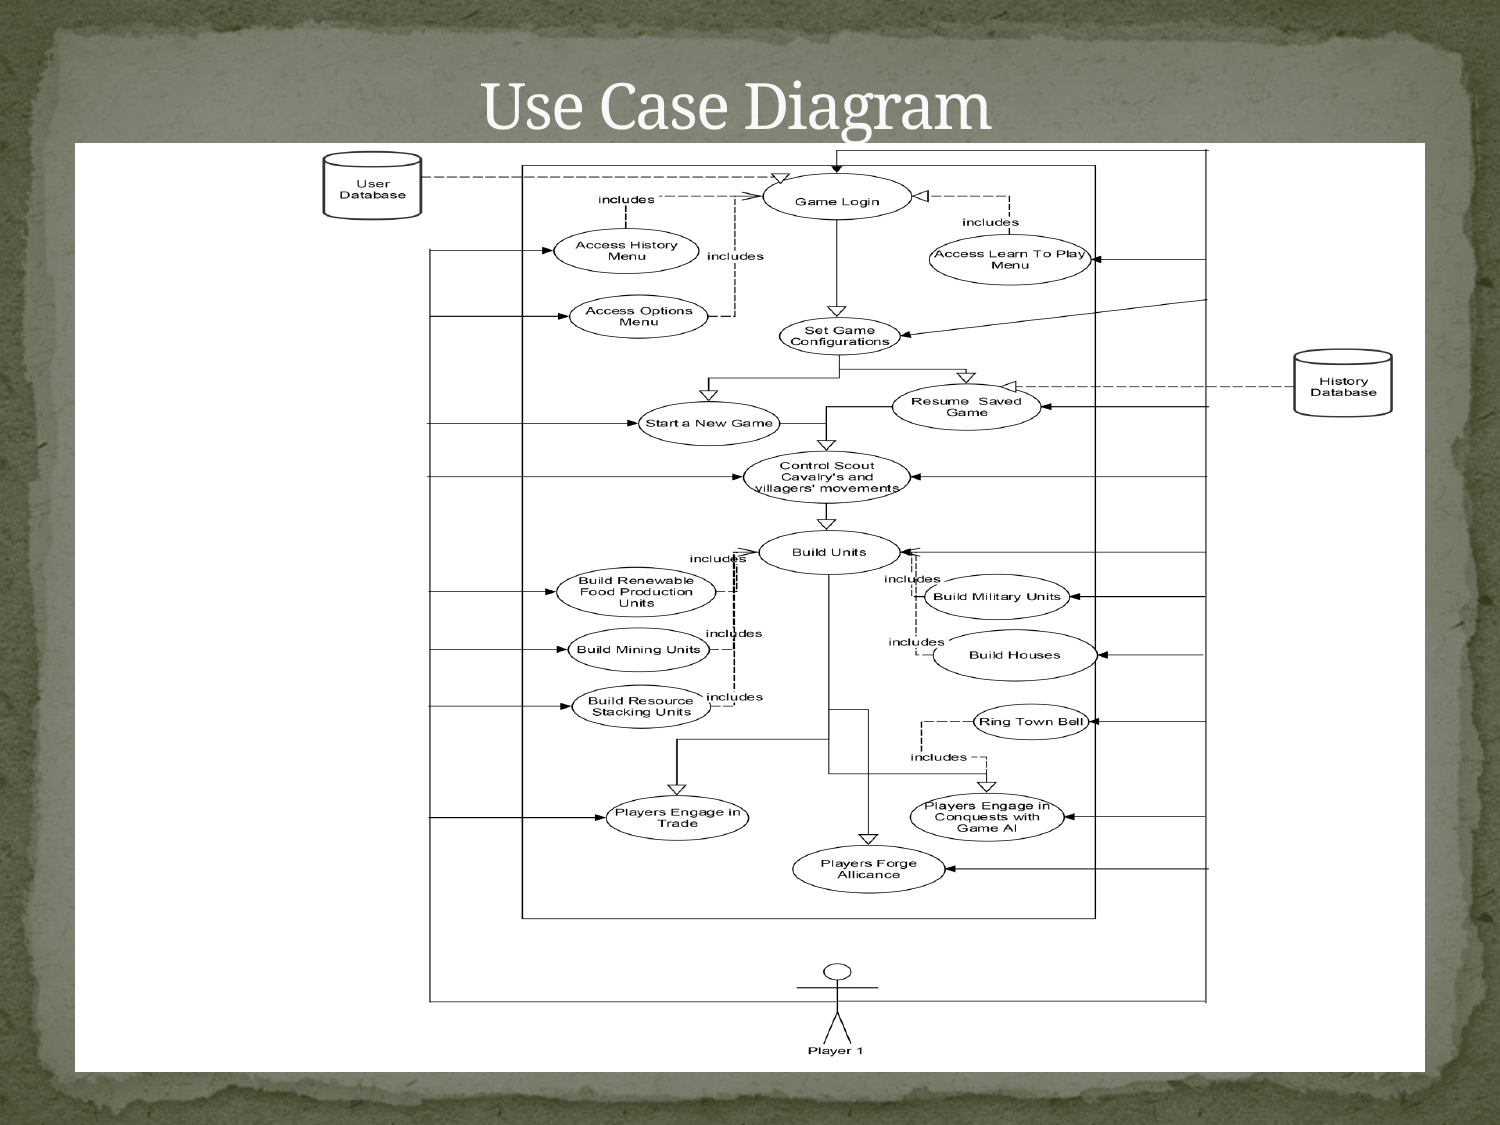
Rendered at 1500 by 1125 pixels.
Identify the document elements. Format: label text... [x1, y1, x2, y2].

title Use Case Diagram [61, 49, 1413, 151]
picture [0, 0, 1500, 1125]
